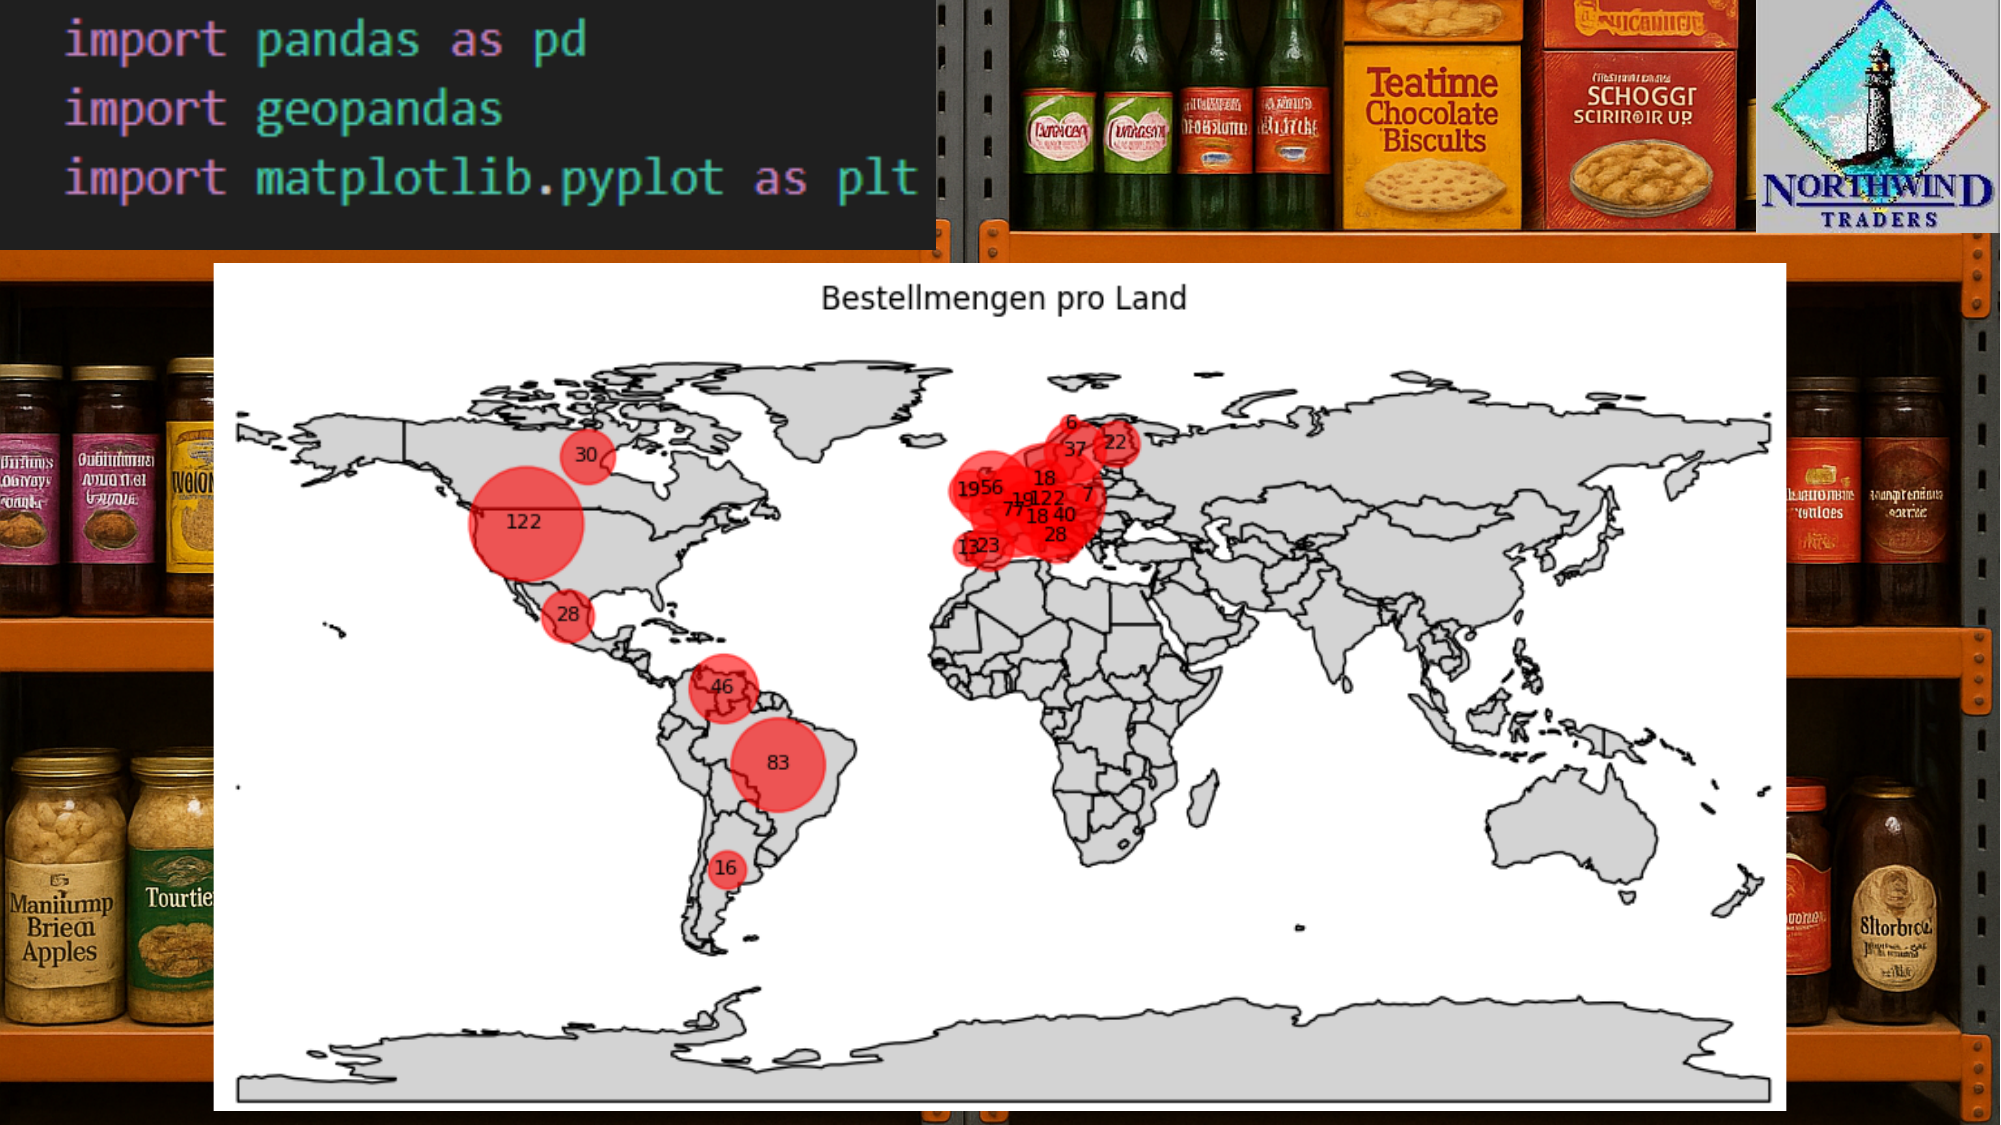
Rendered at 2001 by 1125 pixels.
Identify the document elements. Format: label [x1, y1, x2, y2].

picture [0, 0, 2000, 1125]
list [213, 262, 1787, 1112]
